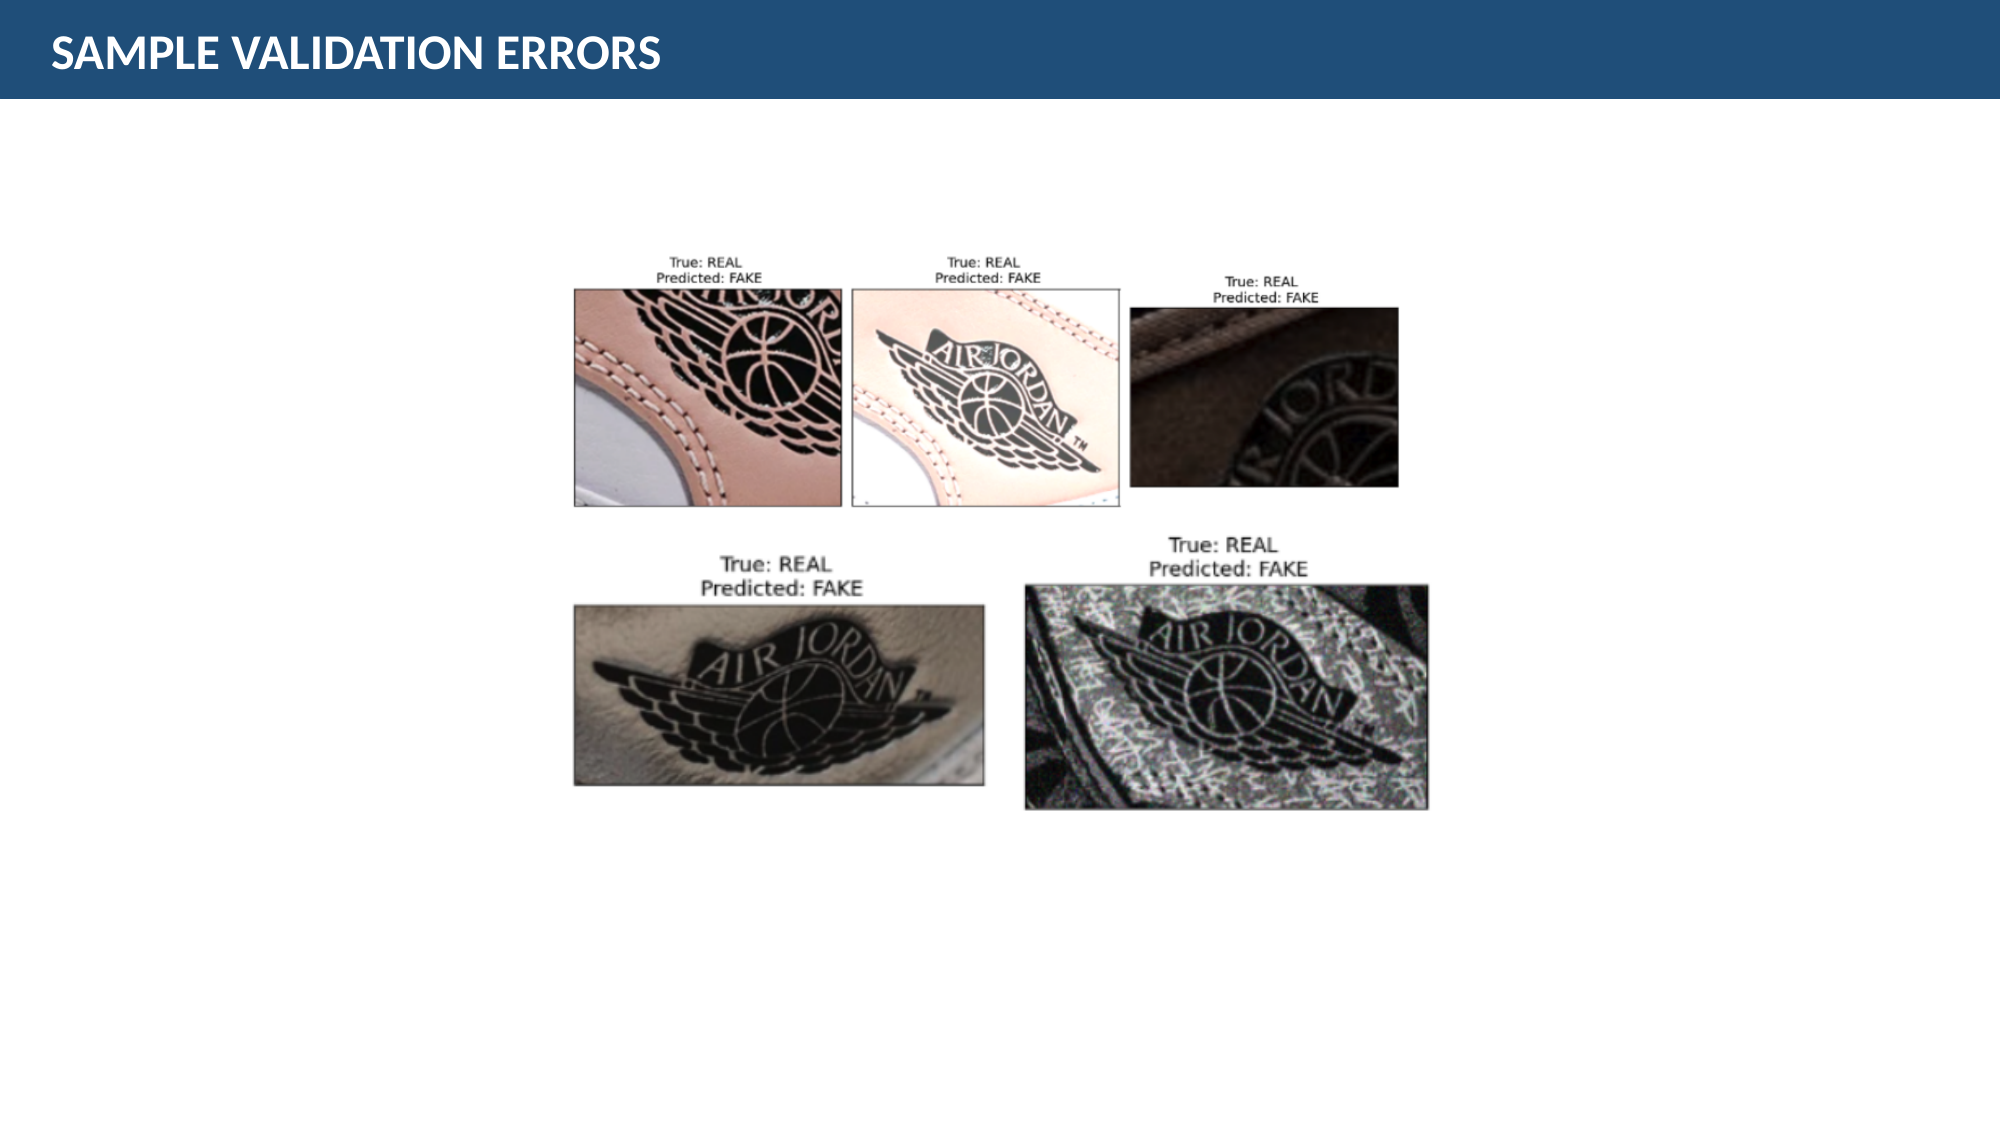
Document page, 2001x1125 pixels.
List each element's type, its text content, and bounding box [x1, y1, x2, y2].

picture [571, 254, 1400, 518]
text_box SAMPLE VALIDATION ERRORS [36, 12, 677, 87]
picture [1018, 528, 1438, 814]
picture [571, 549, 991, 794]
